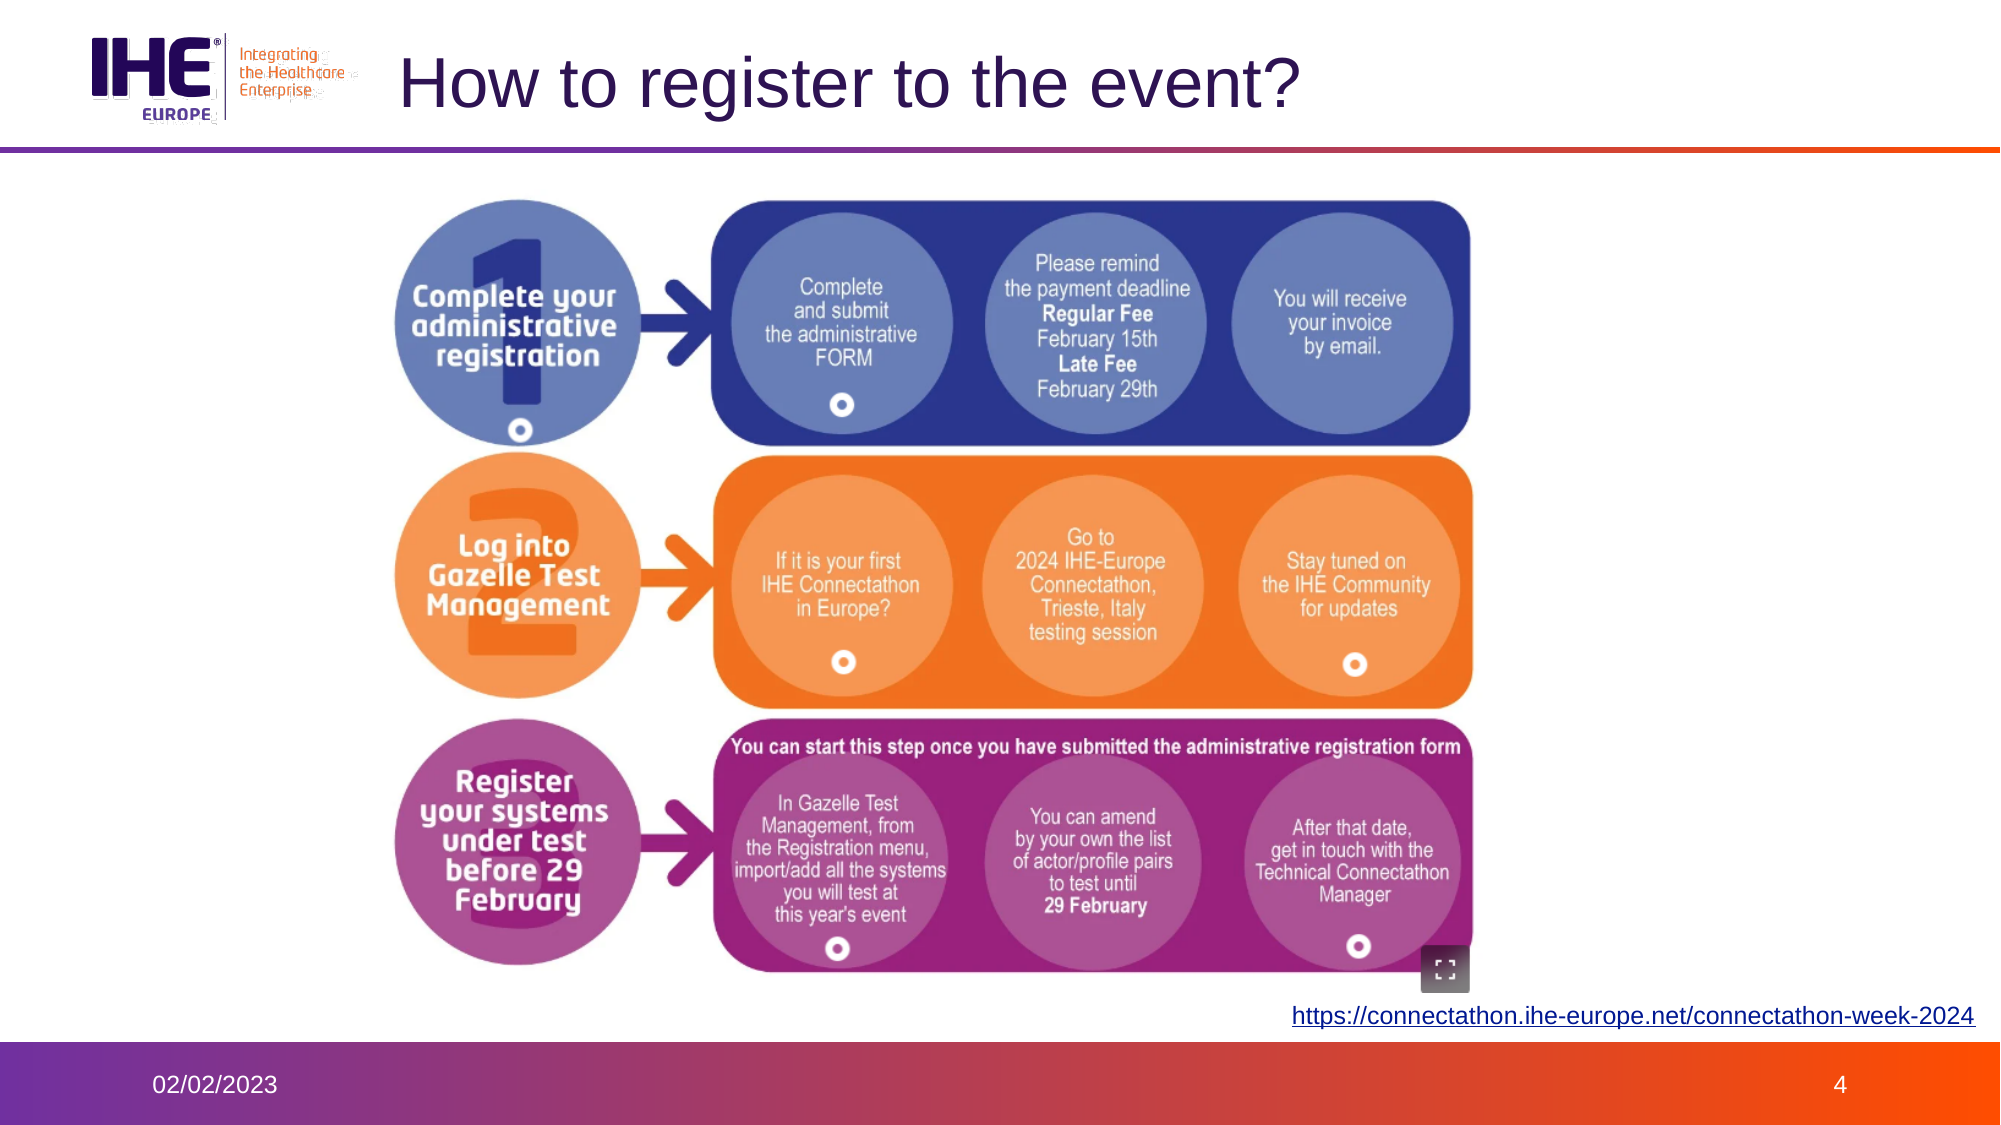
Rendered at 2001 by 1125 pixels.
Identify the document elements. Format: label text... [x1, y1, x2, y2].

text_box https://connectathon.ihe-europe.net/connectathon-week-2024 [1272, 992, 2000, 1038]
slide_number 4 [1412, 1053, 1863, 1114]
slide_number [137, 1053, 588, 1114]
title How to register to the event? [383, 52, 1901, 106]
picture [383, 166, 1525, 993]
